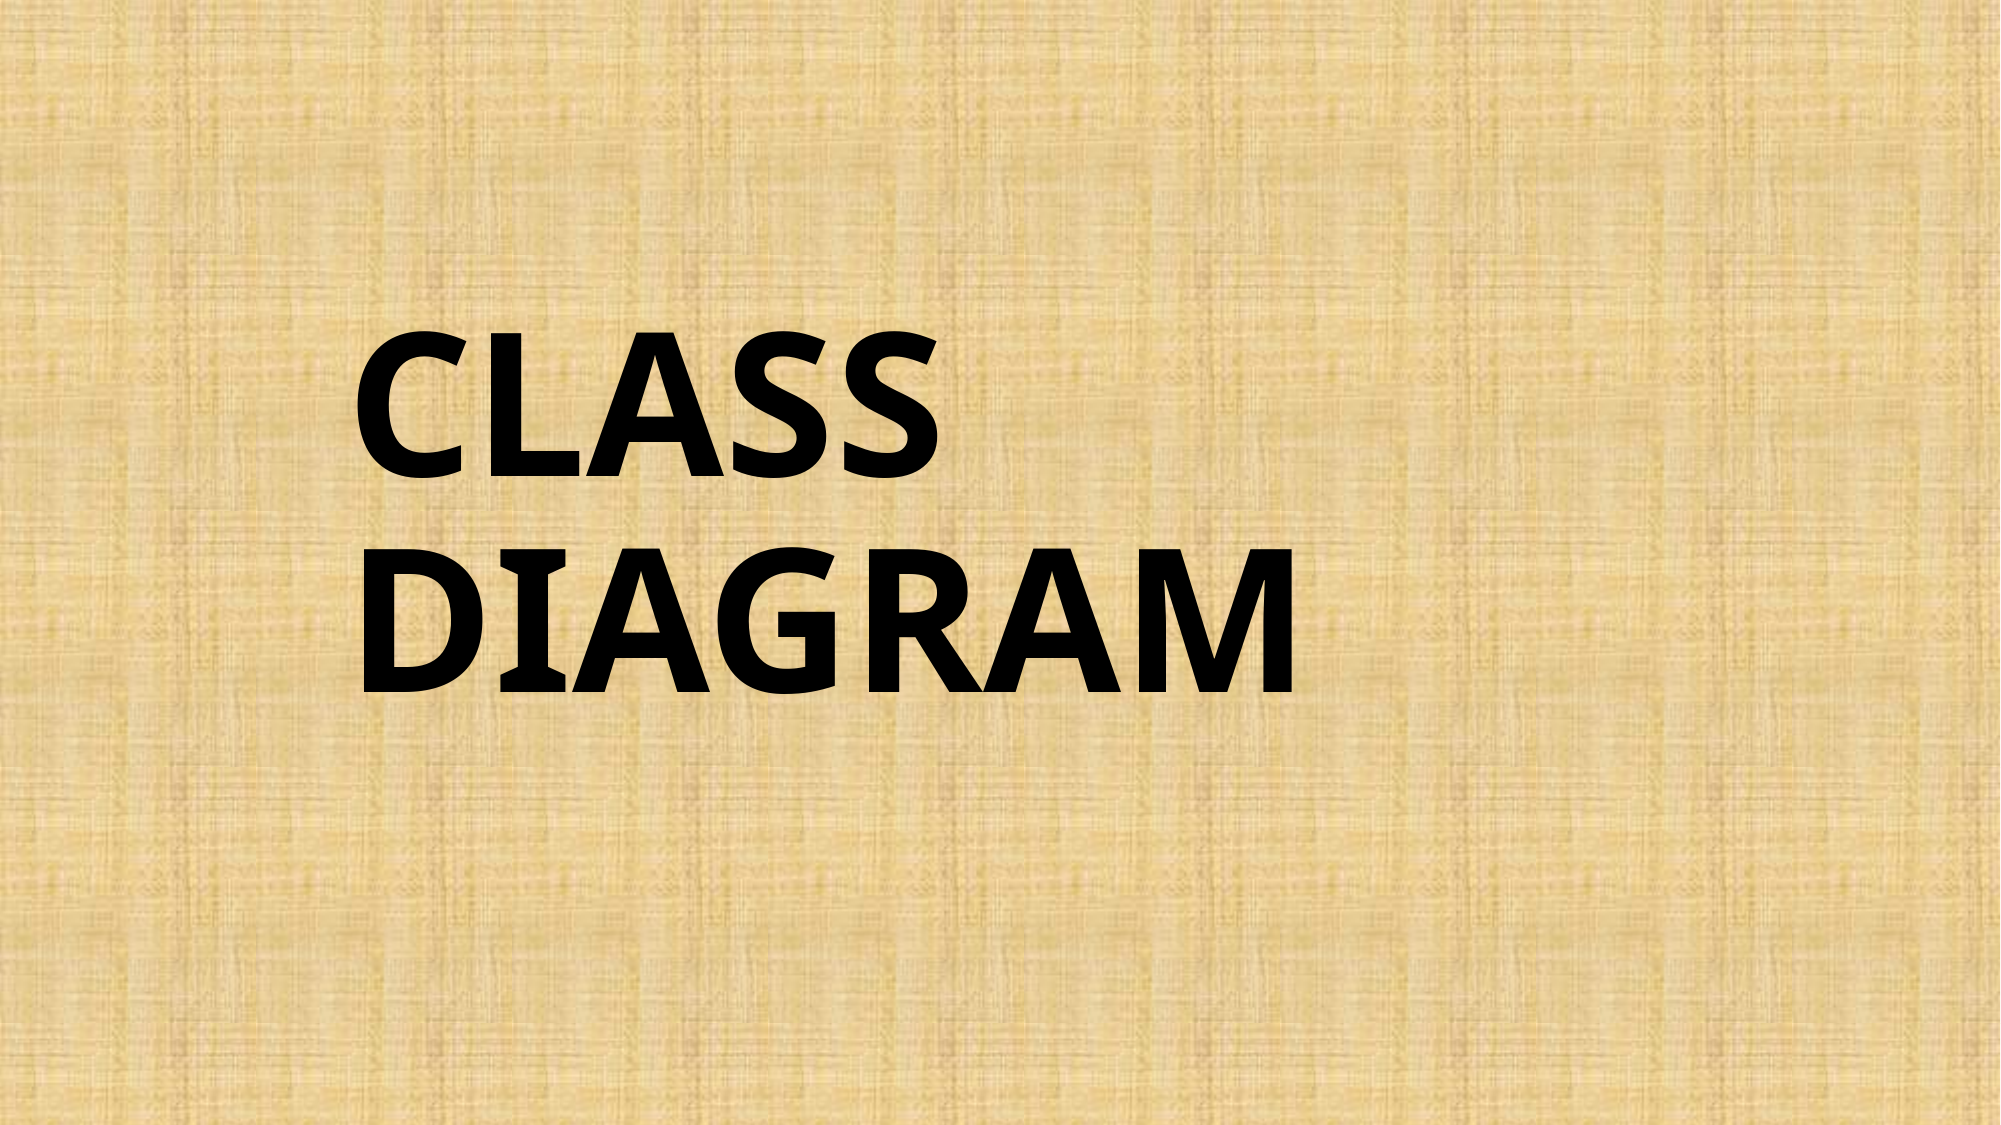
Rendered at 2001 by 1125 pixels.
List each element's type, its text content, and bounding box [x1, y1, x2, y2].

title CLASS DIAGRAM [331, 410, 1736, 629]
picture [0, 0, 2001, 1125]
